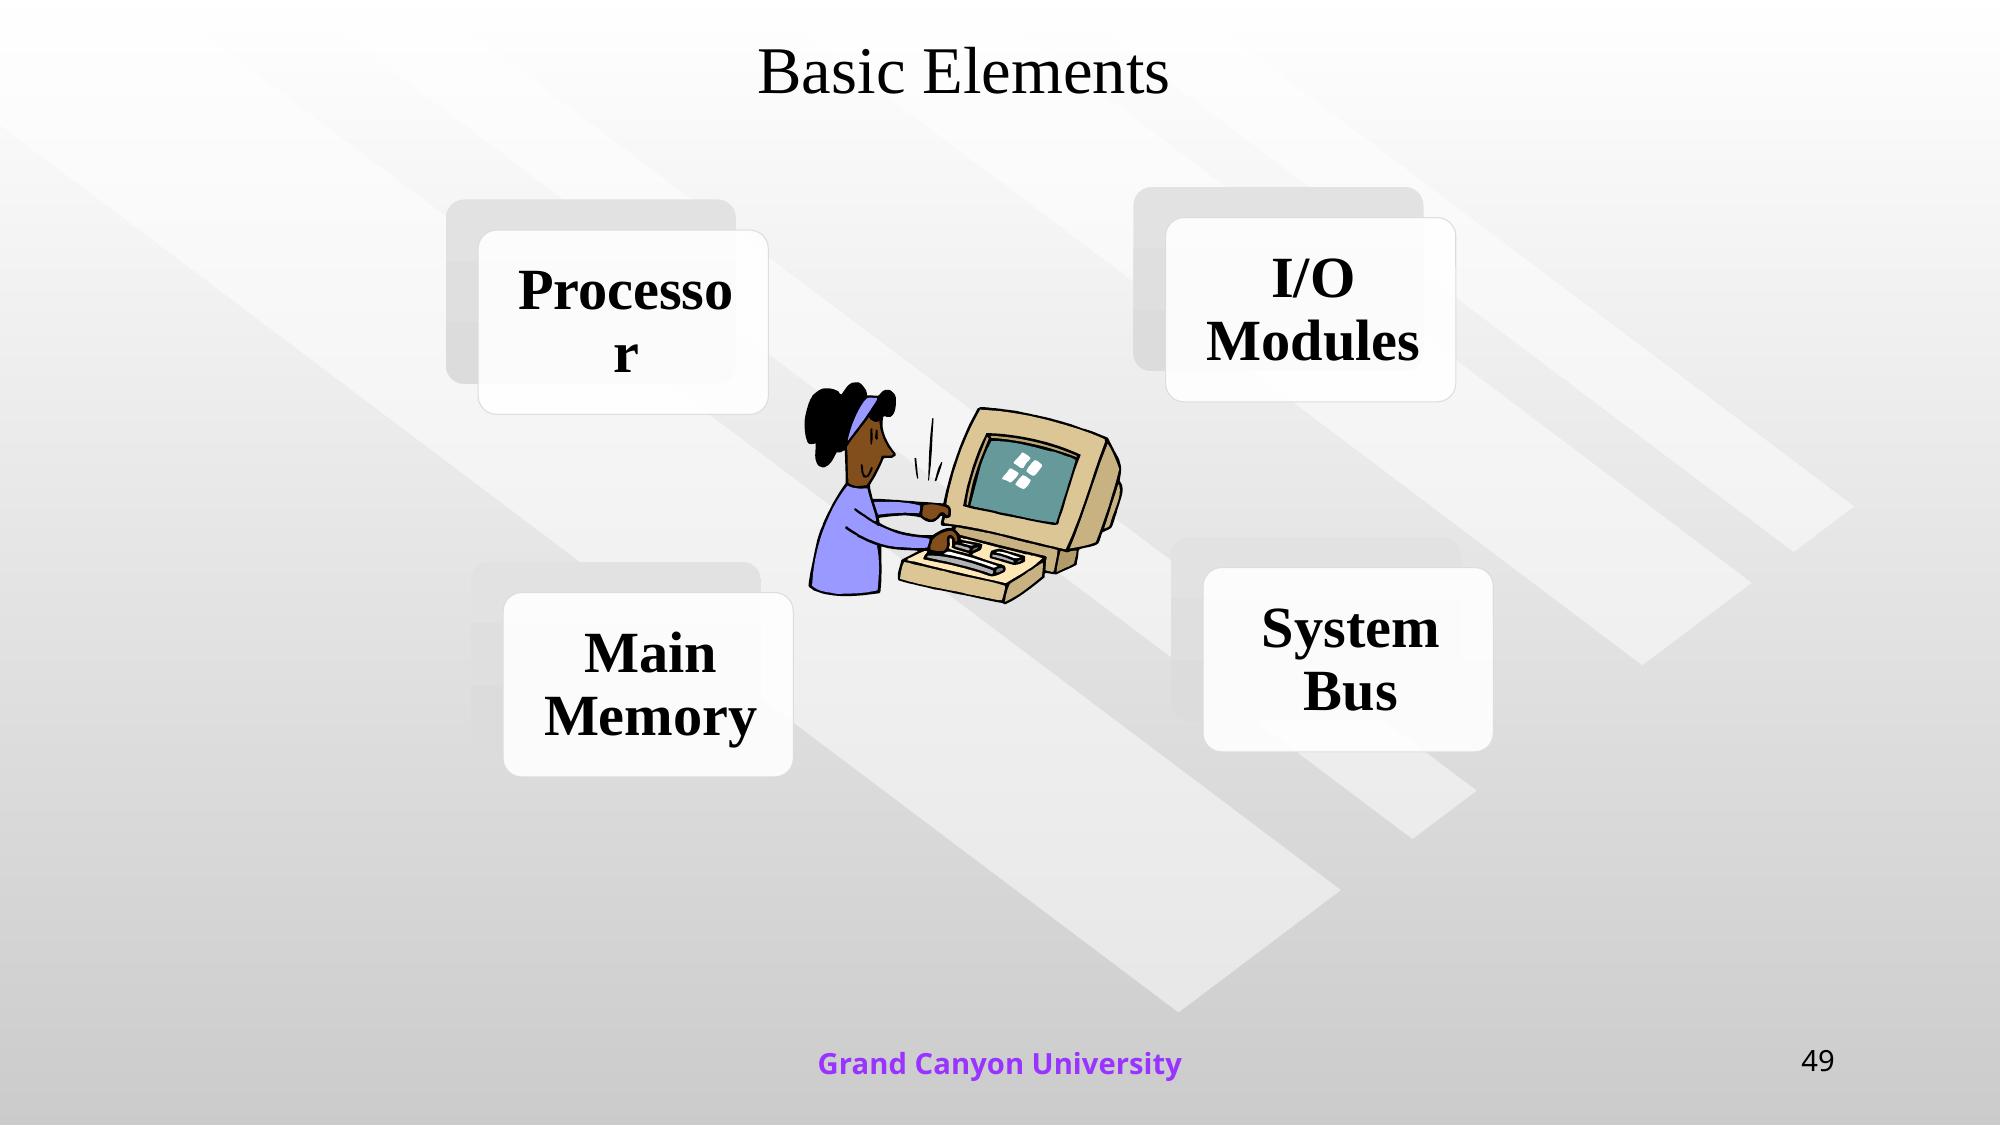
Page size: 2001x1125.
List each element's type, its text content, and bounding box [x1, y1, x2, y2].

slide_number 49 [1433, 1025, 1850, 1100]
title Basic Elements [495, 3, 1434, 130]
picture [802, 382, 1128, 605]
footer Grand Canyon University [683, 1025, 1317, 1100]
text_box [270, 149, 1659, 837]
